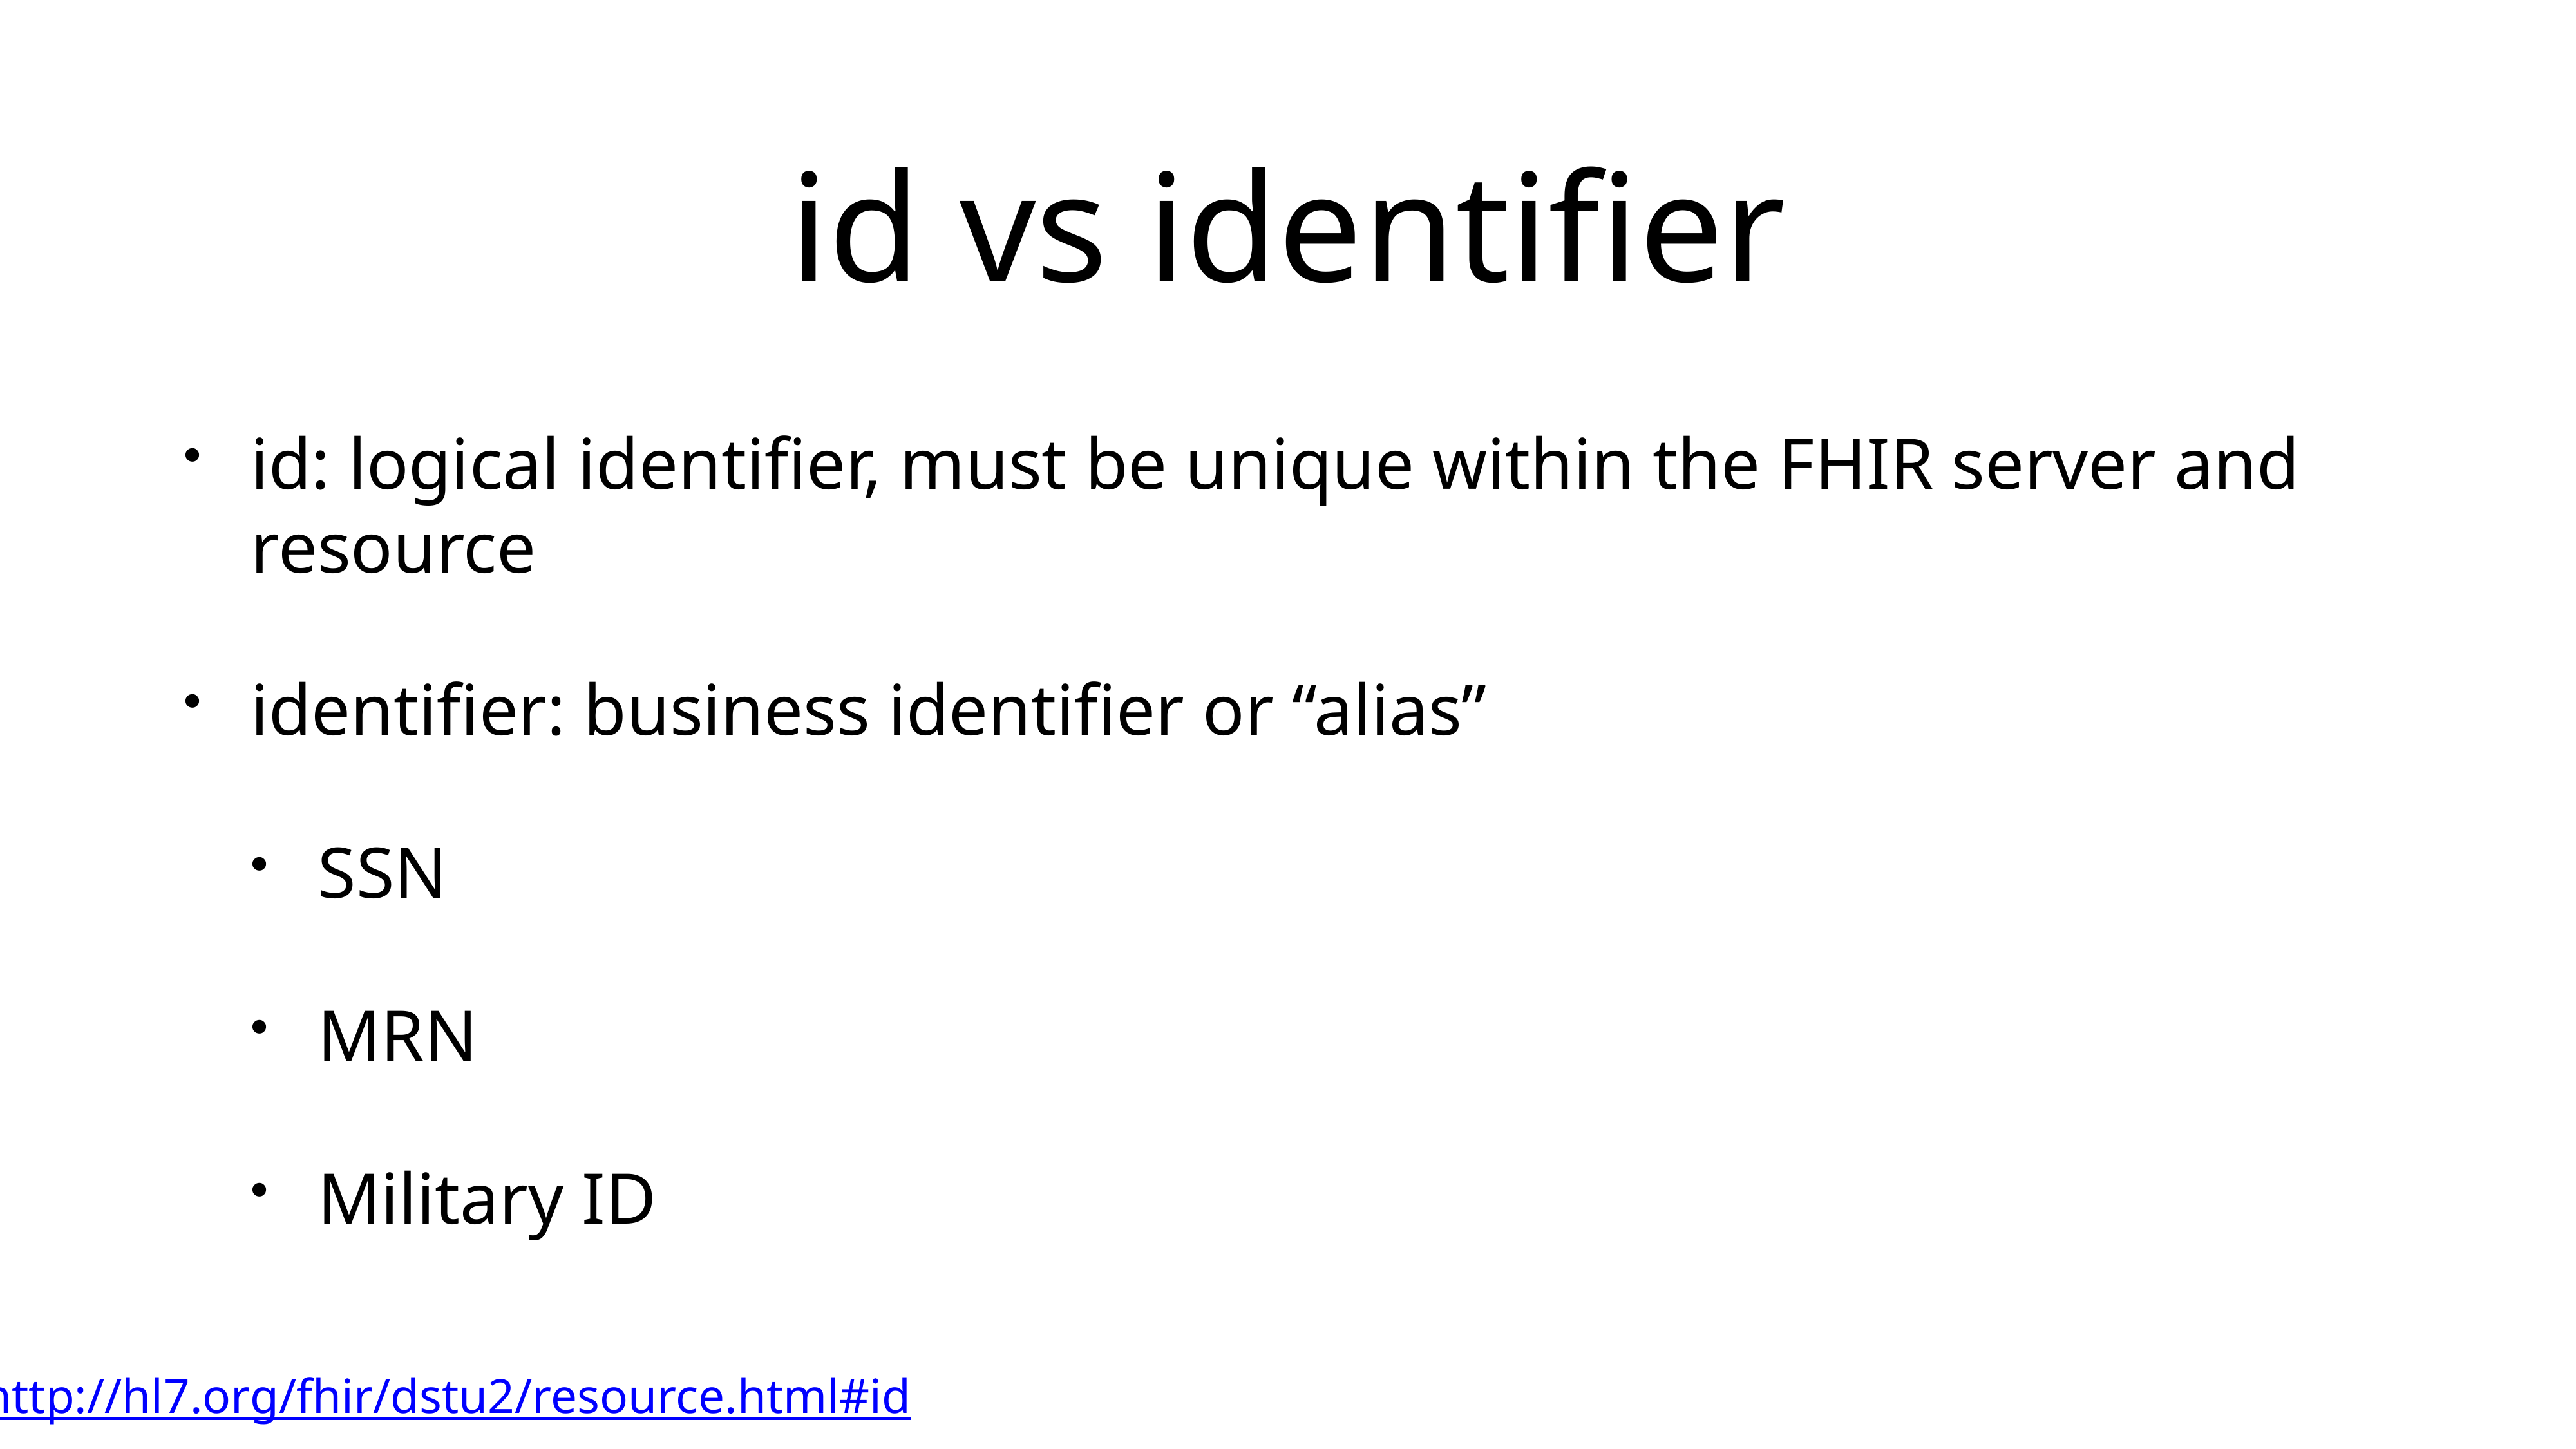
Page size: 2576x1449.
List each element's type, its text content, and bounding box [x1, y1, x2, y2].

text_box http://hl7.org/fhir/dstu2/resource.html#id [0, 1360, 917, 1435]
list id: logical identifier, must be unique within the FHIR server and resource identifier: business identifier or “alias” SSN MRN Military ID [178, 341, 2398, 1316]
title id vs identifier [178, 100, 2398, 341]
